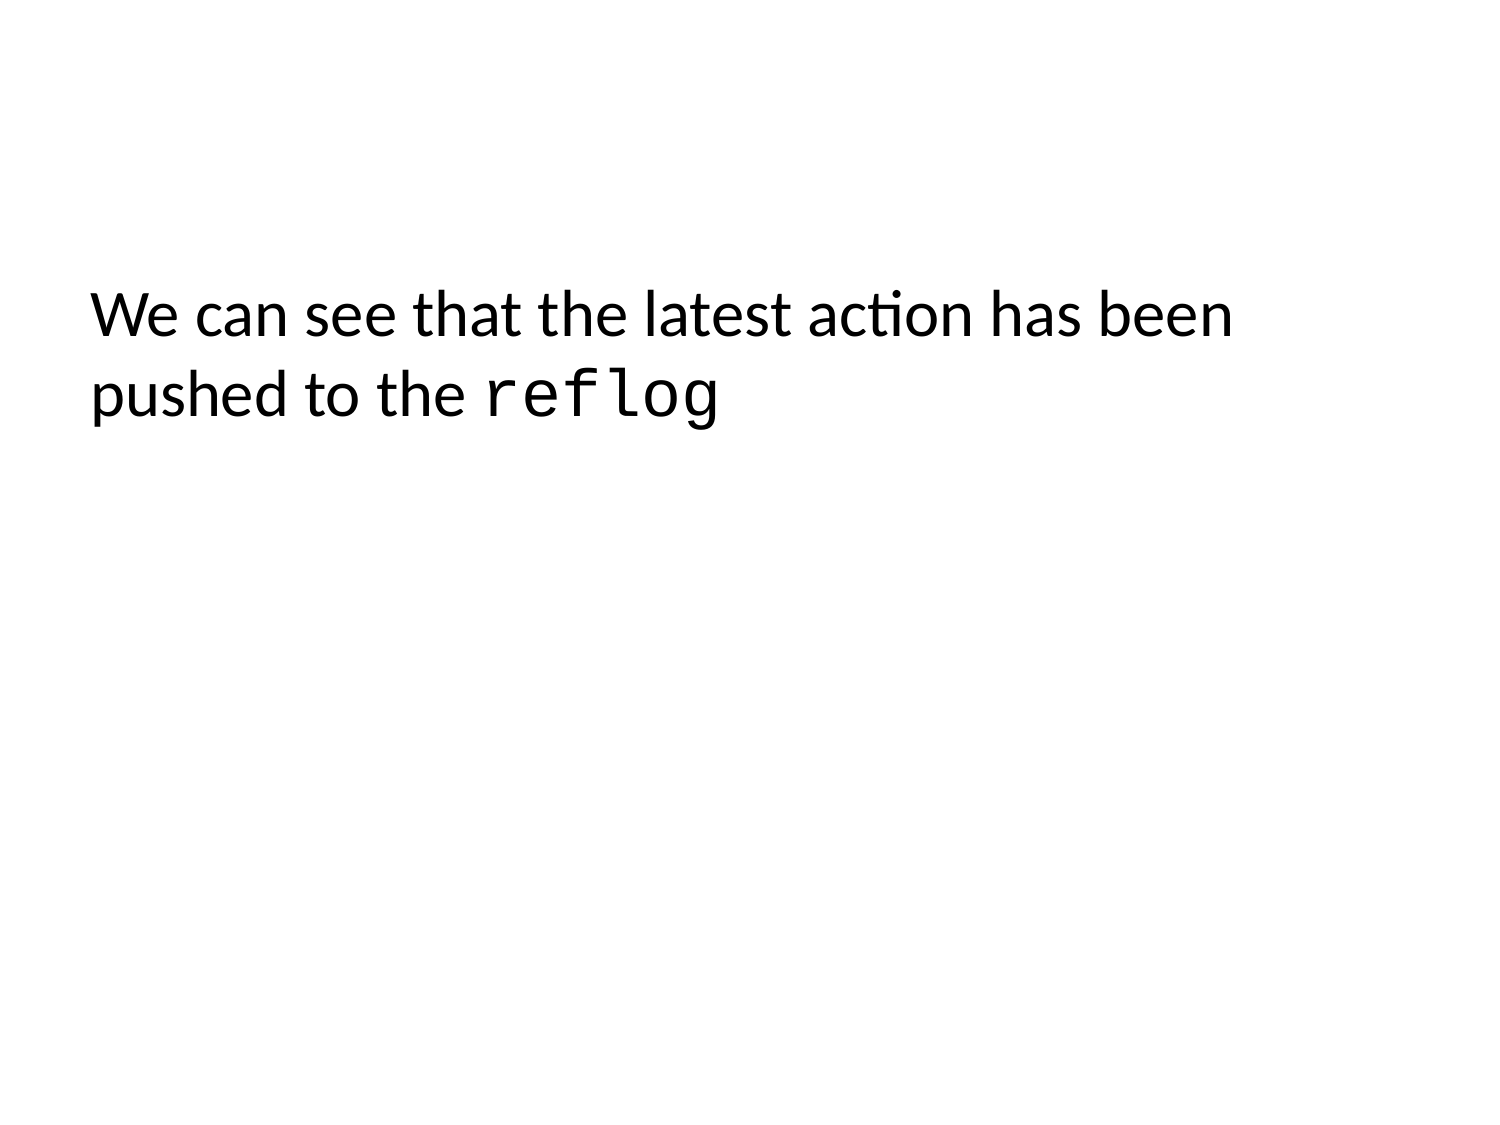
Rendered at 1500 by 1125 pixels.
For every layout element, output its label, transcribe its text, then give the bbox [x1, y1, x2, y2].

list We can see that the latest action has been pushed to the reflog [75, 262, 1425, 1005]
